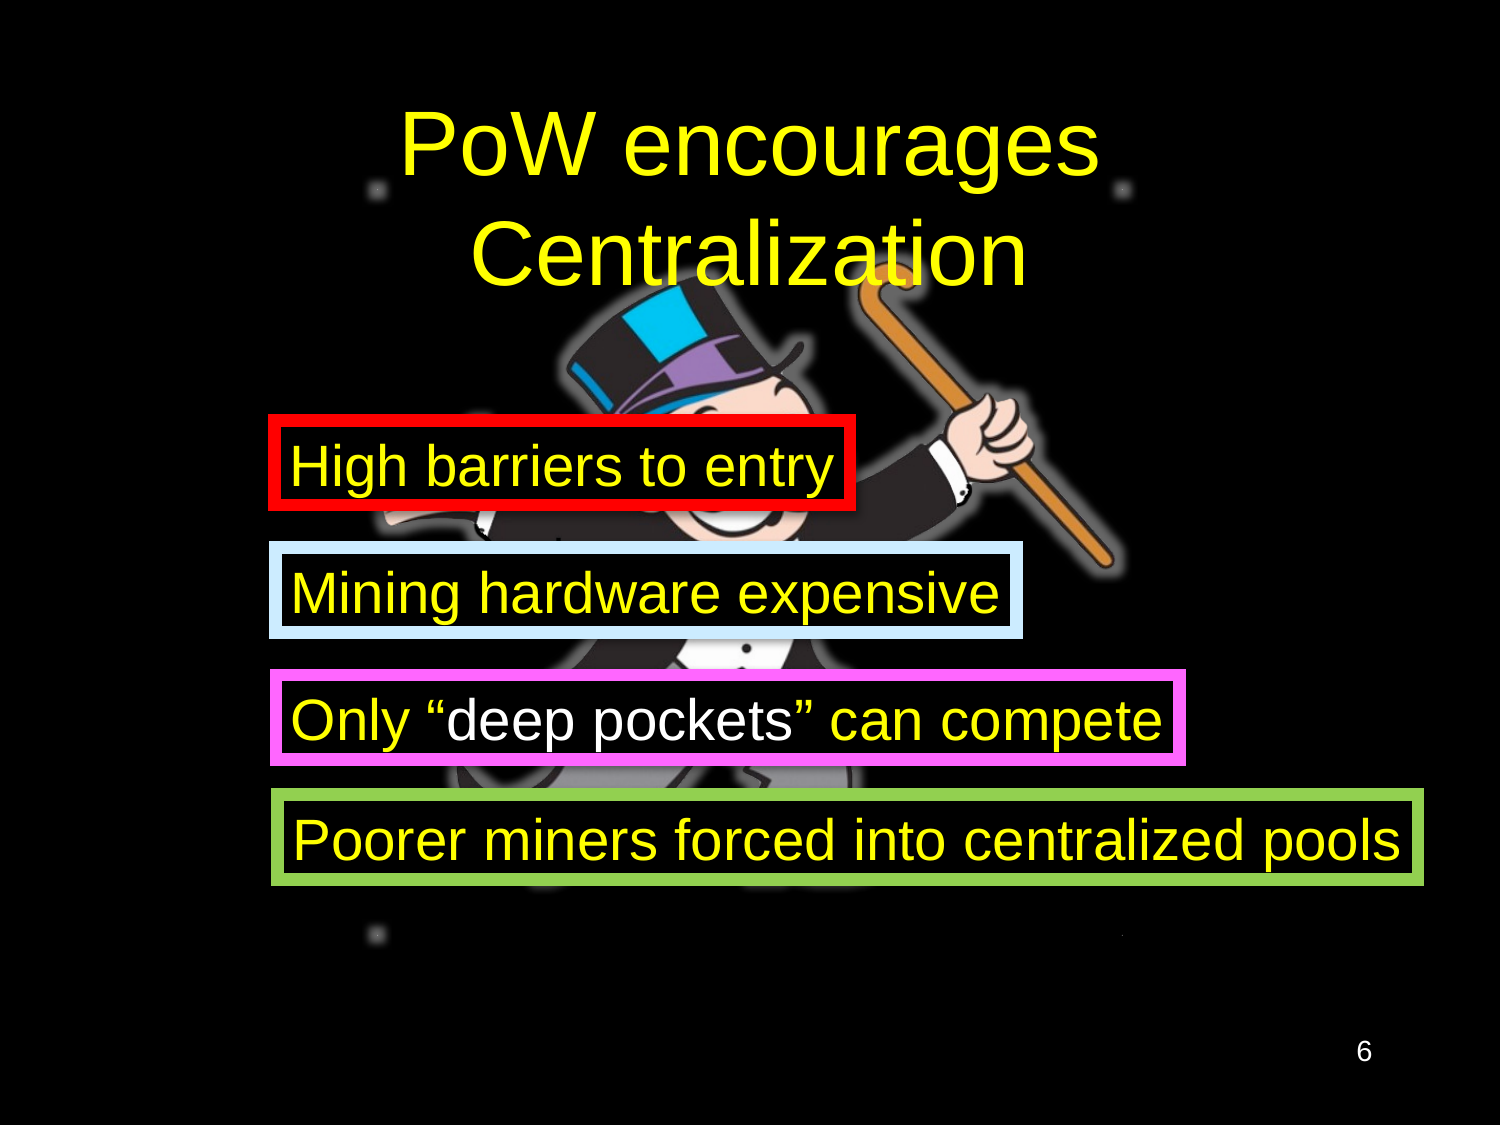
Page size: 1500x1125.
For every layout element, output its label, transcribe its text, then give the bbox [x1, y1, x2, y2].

title PoW encourages Centralization [112, 99, 1388, 288]
text_box Poorer miners forced into centralized pools [1128, 794, 1419, 880]
text_box Only “deep pockets” can compete [276, 674, 371, 760]
text_box Poorer miners forced into centralized pools [277, 794, 371, 880]
picture [377, 189, 1123, 936]
text_box Mining hardware expensive [275, 547, 371, 633]
slide_number 6 [1074, 1024, 1388, 1101]
text_box High barriers to entry [274, 420, 371, 506]
text_box Only “deep pockets” can compete [1128, 674, 1180, 760]
